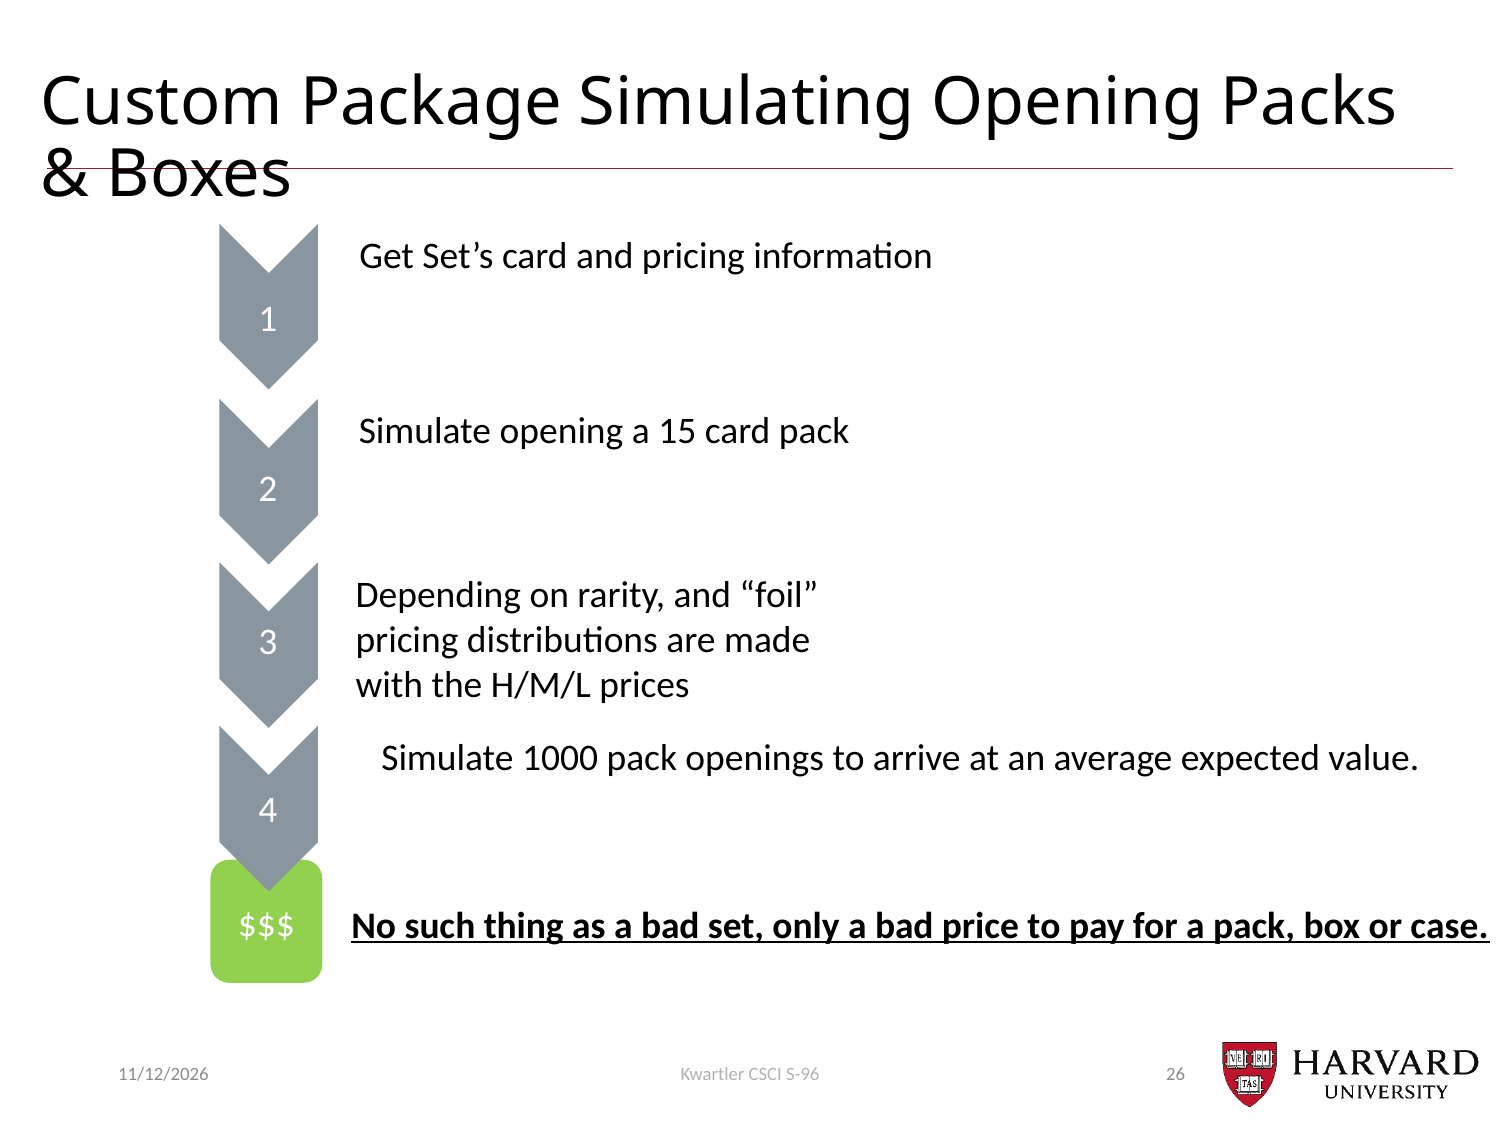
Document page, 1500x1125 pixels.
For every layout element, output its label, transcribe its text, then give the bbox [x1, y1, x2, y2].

picture [1200, 1024, 1500, 1125]
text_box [219, 398, 869, 562]
slide_number 26 [1059, 1042, 1200, 1103]
text_box $$$ [209, 861, 324, 984]
title Custom Package Simulating Opening Packs & Boxes [25, 59, 1456, 157]
text_box No such thing as a bad set, only a bad price to pay for a pack, box or case. [336, 893, 1500, 953]
footer Kwartler CSCI S-96 [496, 1042, 1004, 1103]
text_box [219, 725, 1462, 892]
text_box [219, 562, 876, 725]
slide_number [103, 1042, 441, 1103]
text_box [219, 223, 953, 390]
